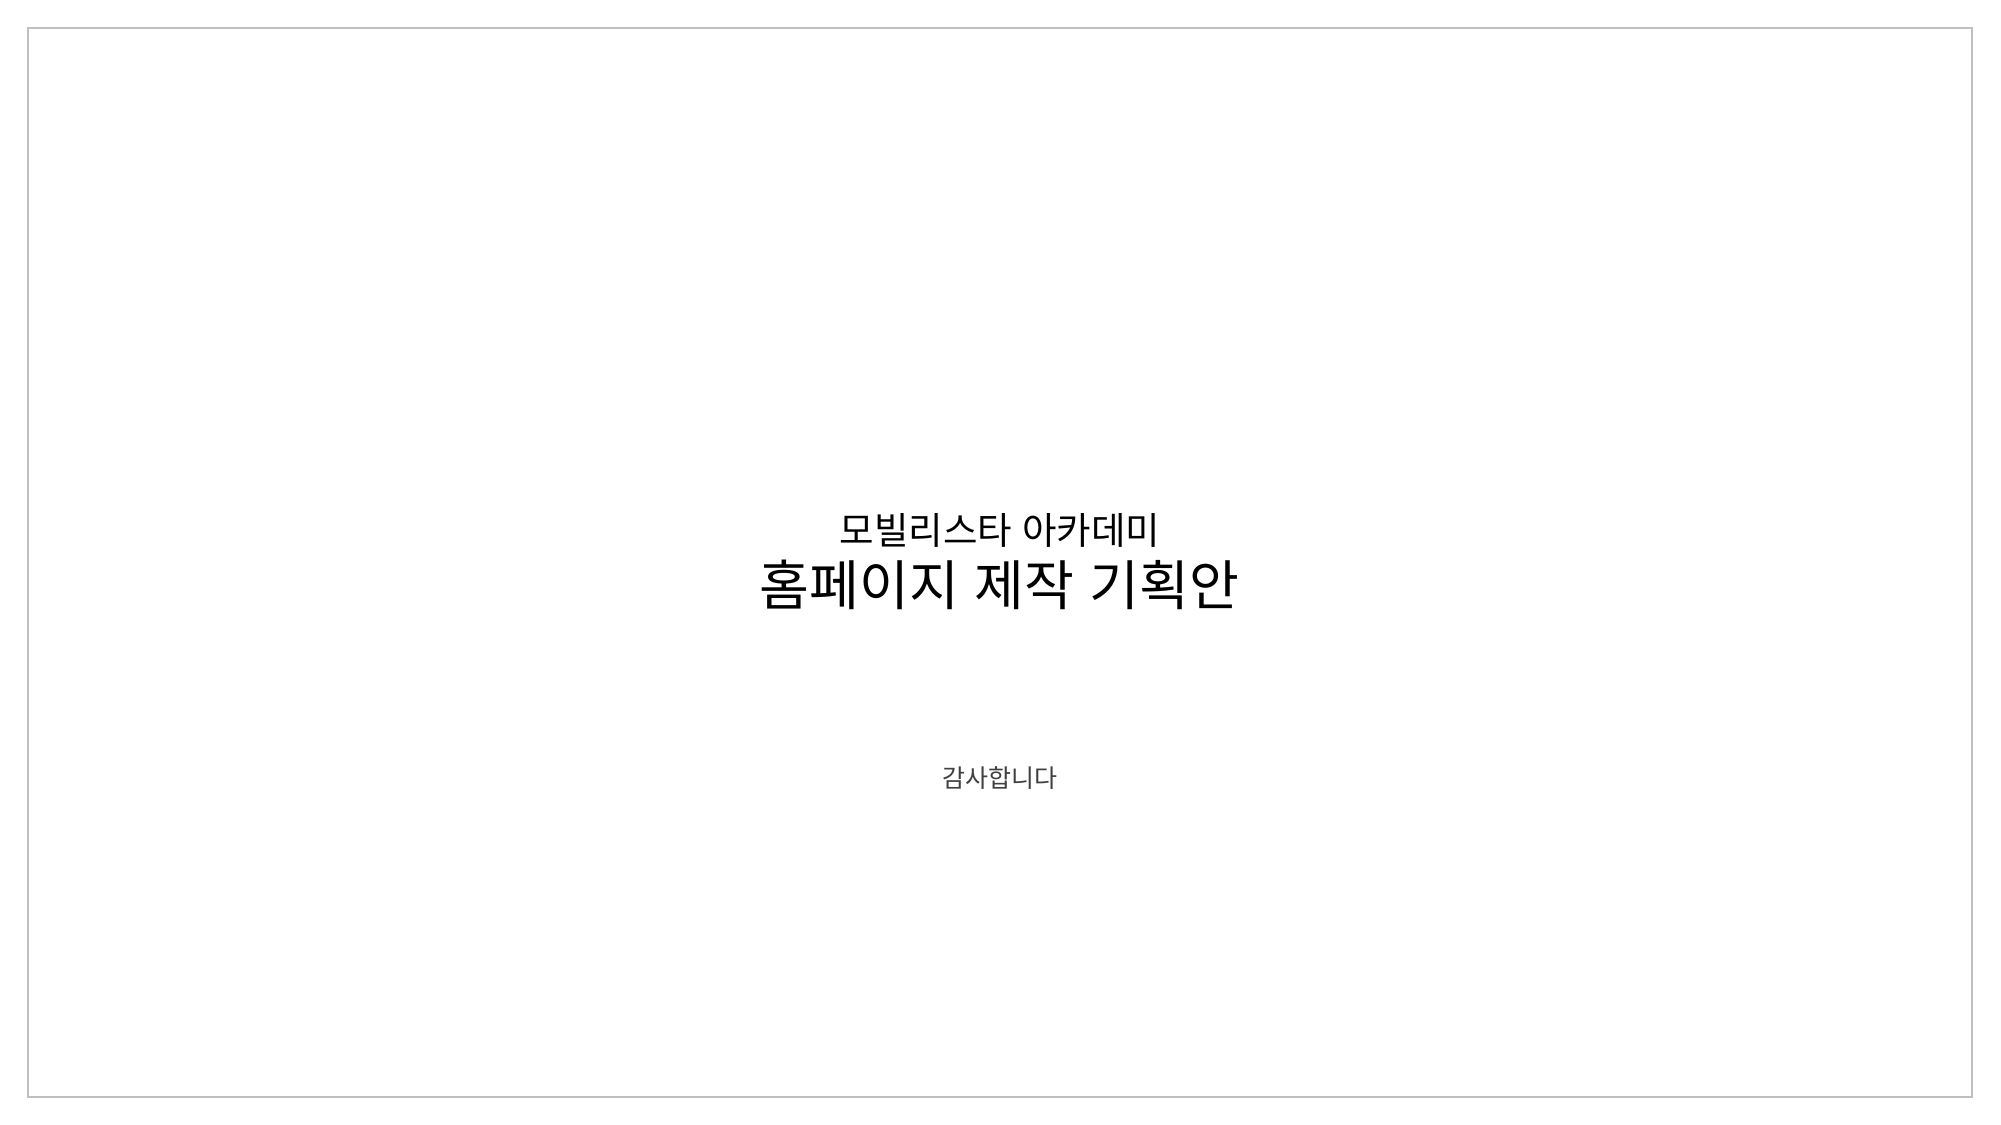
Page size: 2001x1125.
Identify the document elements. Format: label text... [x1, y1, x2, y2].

text_box 모빌리스타 아카데미 홈페이지 제작 기획안 [493, 499, 1507, 624]
text_box 감사합니다 [748, 755, 1252, 801]
text_box [27, 27, 1973, 1098]
